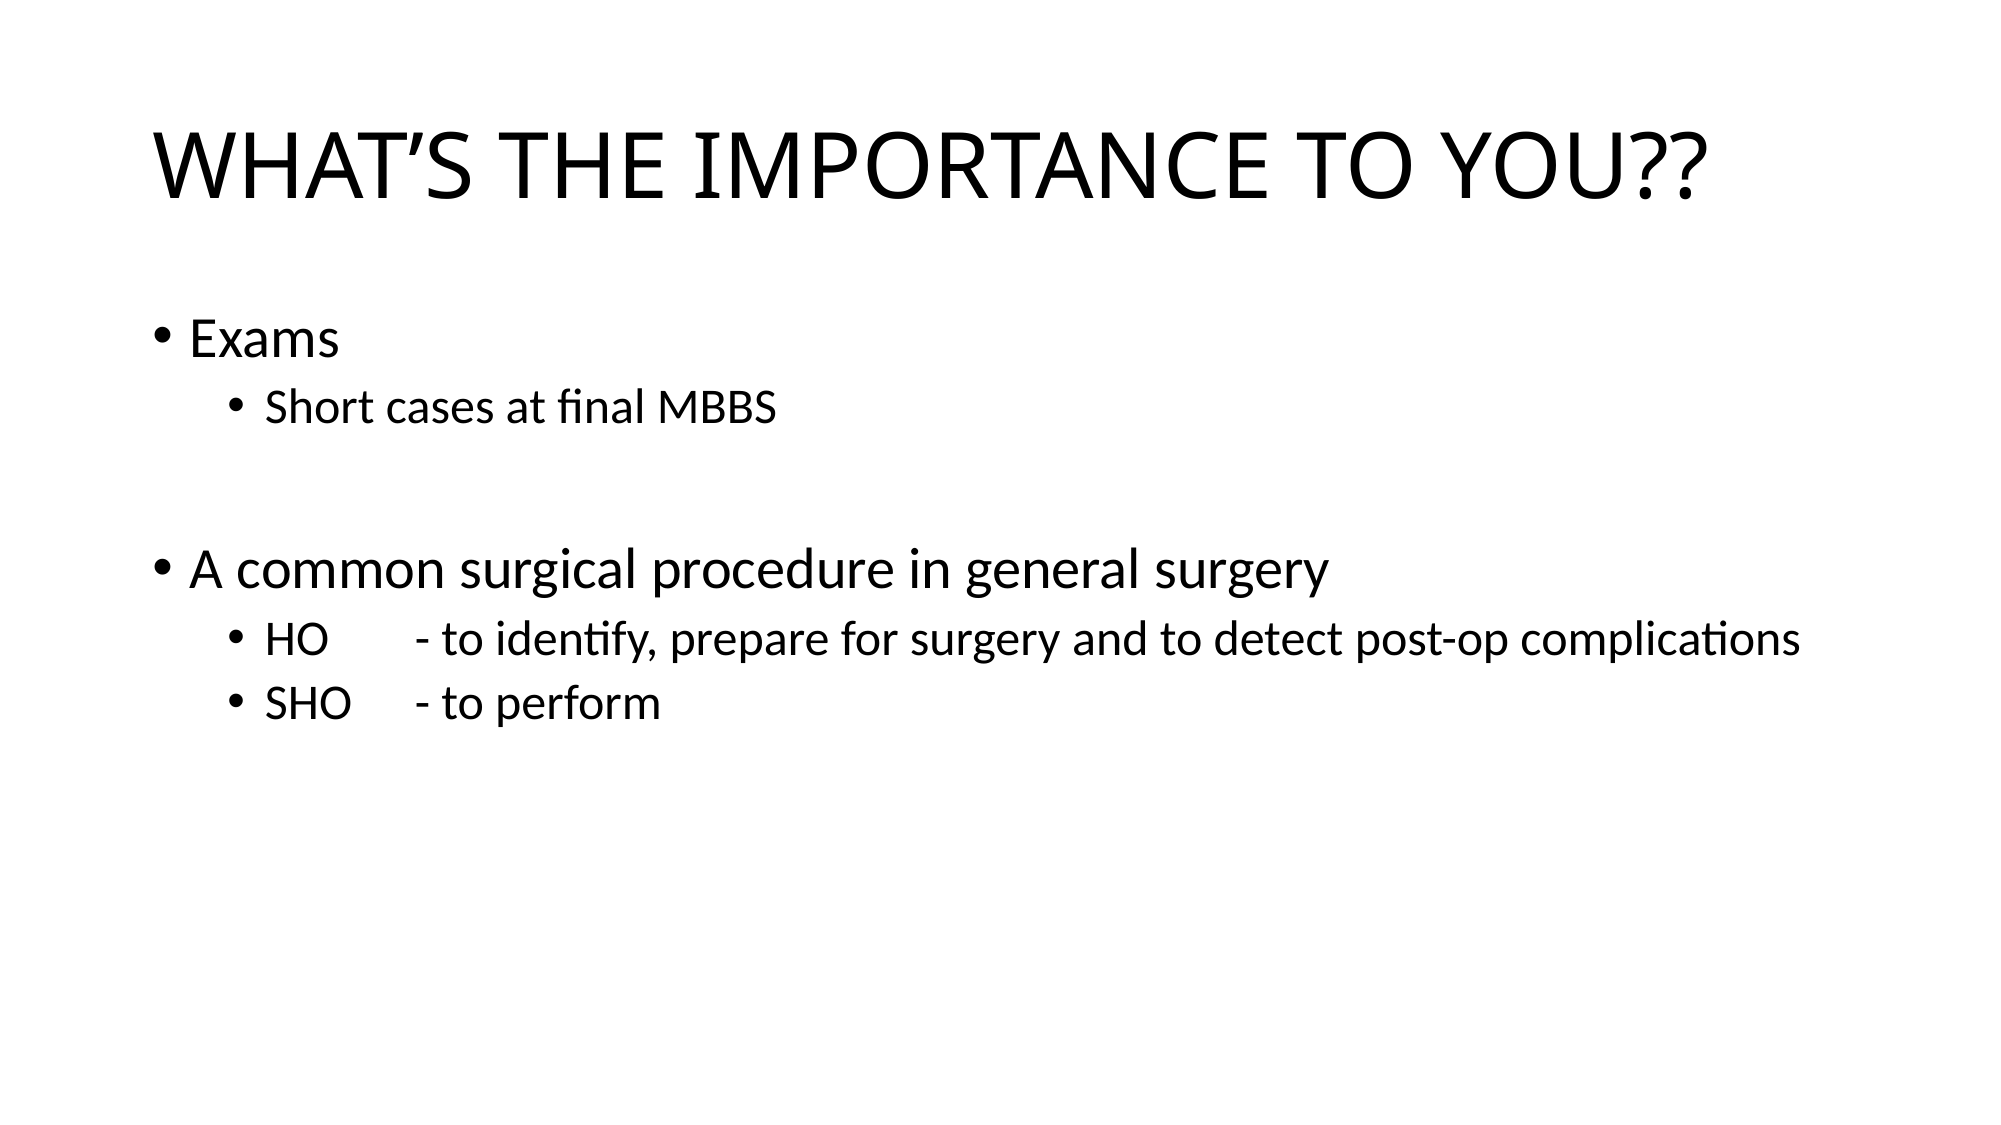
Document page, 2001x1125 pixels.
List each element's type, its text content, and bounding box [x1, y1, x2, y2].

title WHAT’S THE IMPORTANCE TO YOU?? [137, 59, 1863, 278]
list Exams Short cases at final MBBS A common surgical procedure in general surgery HO - to identify, prepare for surgery and to detect post-op complications SHO - to perform [137, 299, 1863, 1014]
